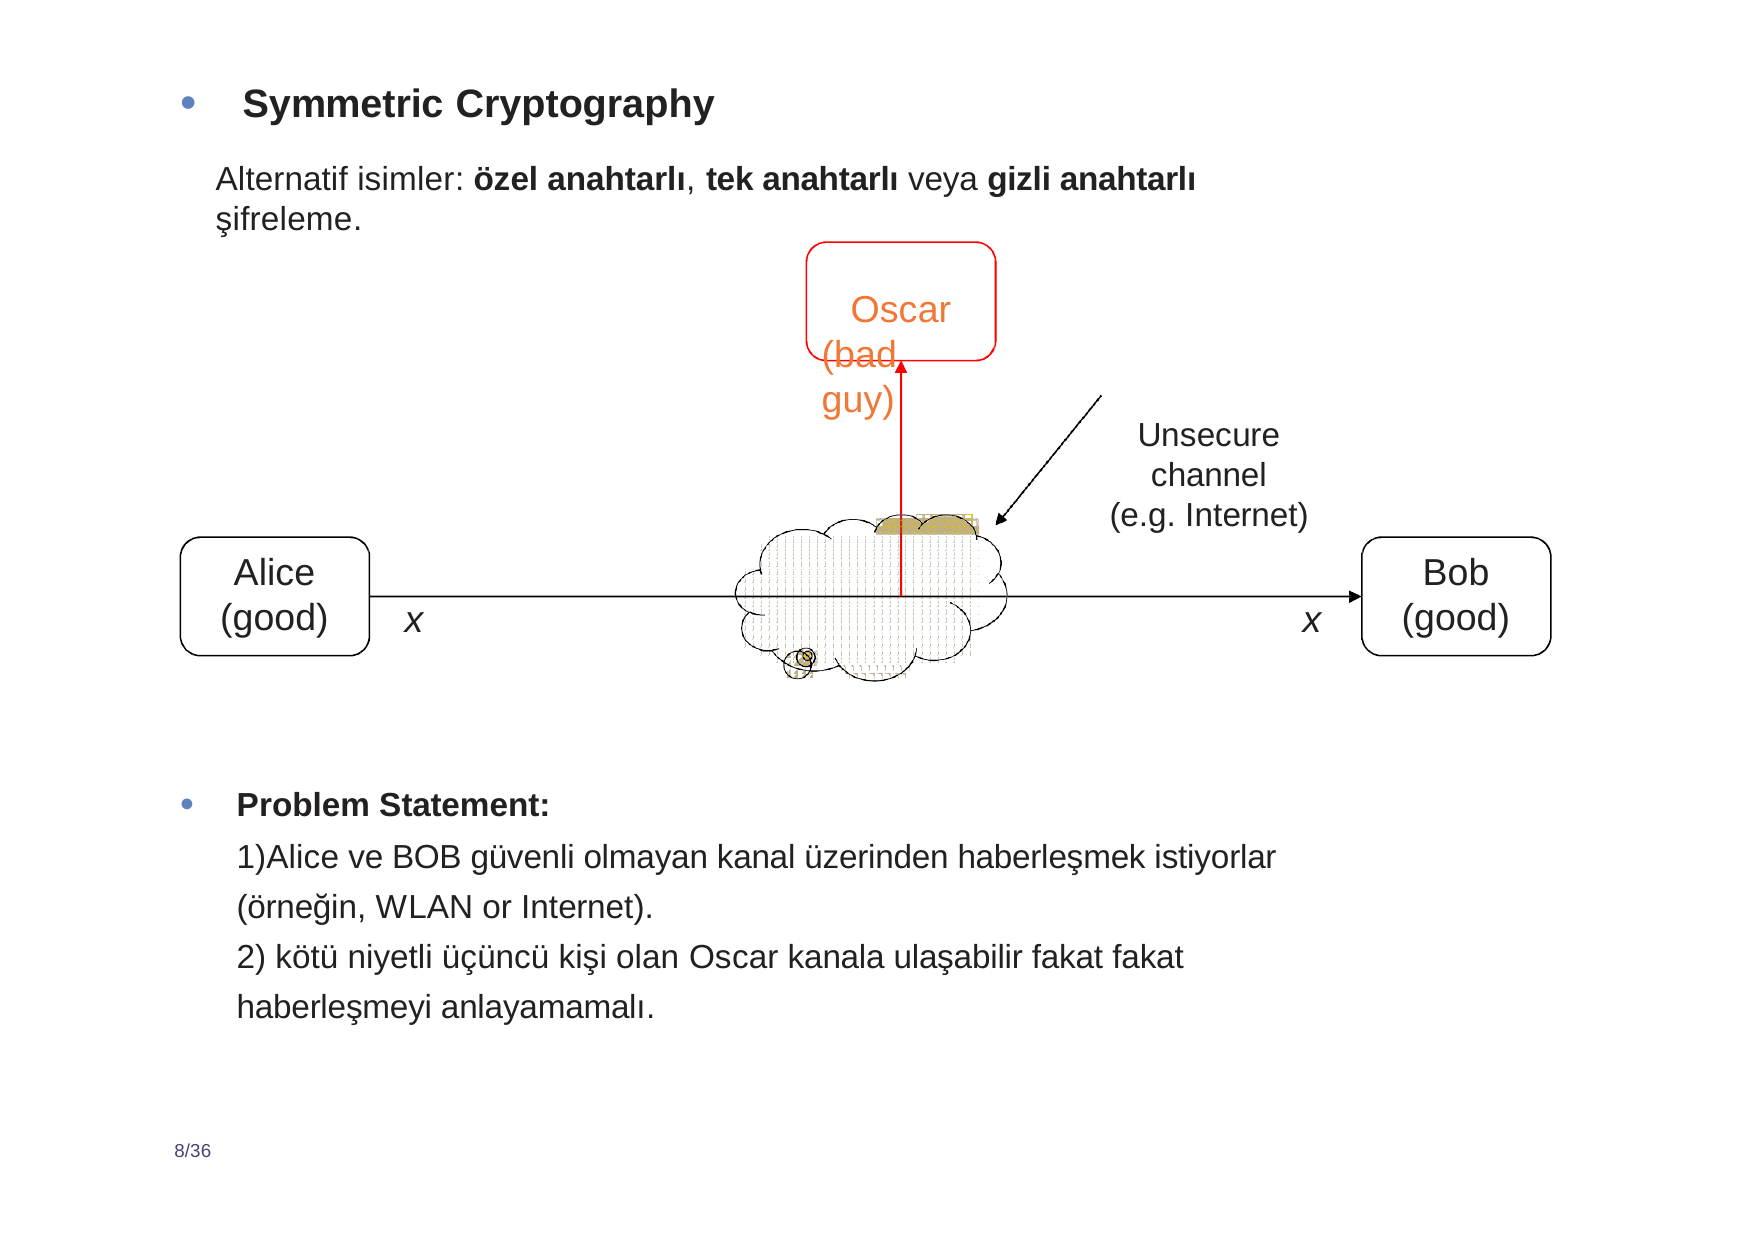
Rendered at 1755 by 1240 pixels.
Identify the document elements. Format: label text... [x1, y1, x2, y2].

text_box x [402, 595, 426, 643]
text_box [1324, 590, 1362, 604]
text_box [179, 536, 371, 657]
slide_number 8/36 [170, 1139, 224, 1164]
text_box Alice (good) [218, 547, 332, 640]
text_box Alternatif isimler: özel anahtarlı, tek anahtarlı veya gizli anahtarlı şifreleme. Oscar (bad guy) Unsecure channel (e.g. Internet) [213, 157, 1318, 458]
text_box [1361, 536, 1552, 657]
text_box Symmetric Cryptography [178, 78, 717, 135]
text_box [734, 458, 1103, 682]
text_box x [1300, 595, 1324, 643]
text_box Bob (good) [1399, 547, 1513, 640]
text_box Problem Statement: Alice ve BOB güvenli olmayan kanal üzerinden haberleşmek istiyorlar (örneğin, WLAN or Internet). kötü niyetli üçüncü kişi olan Oscar kanala ulaşabilir fakat fakat haberleşmeyi anlayamamalı. [178, 783, 1372, 1032]
